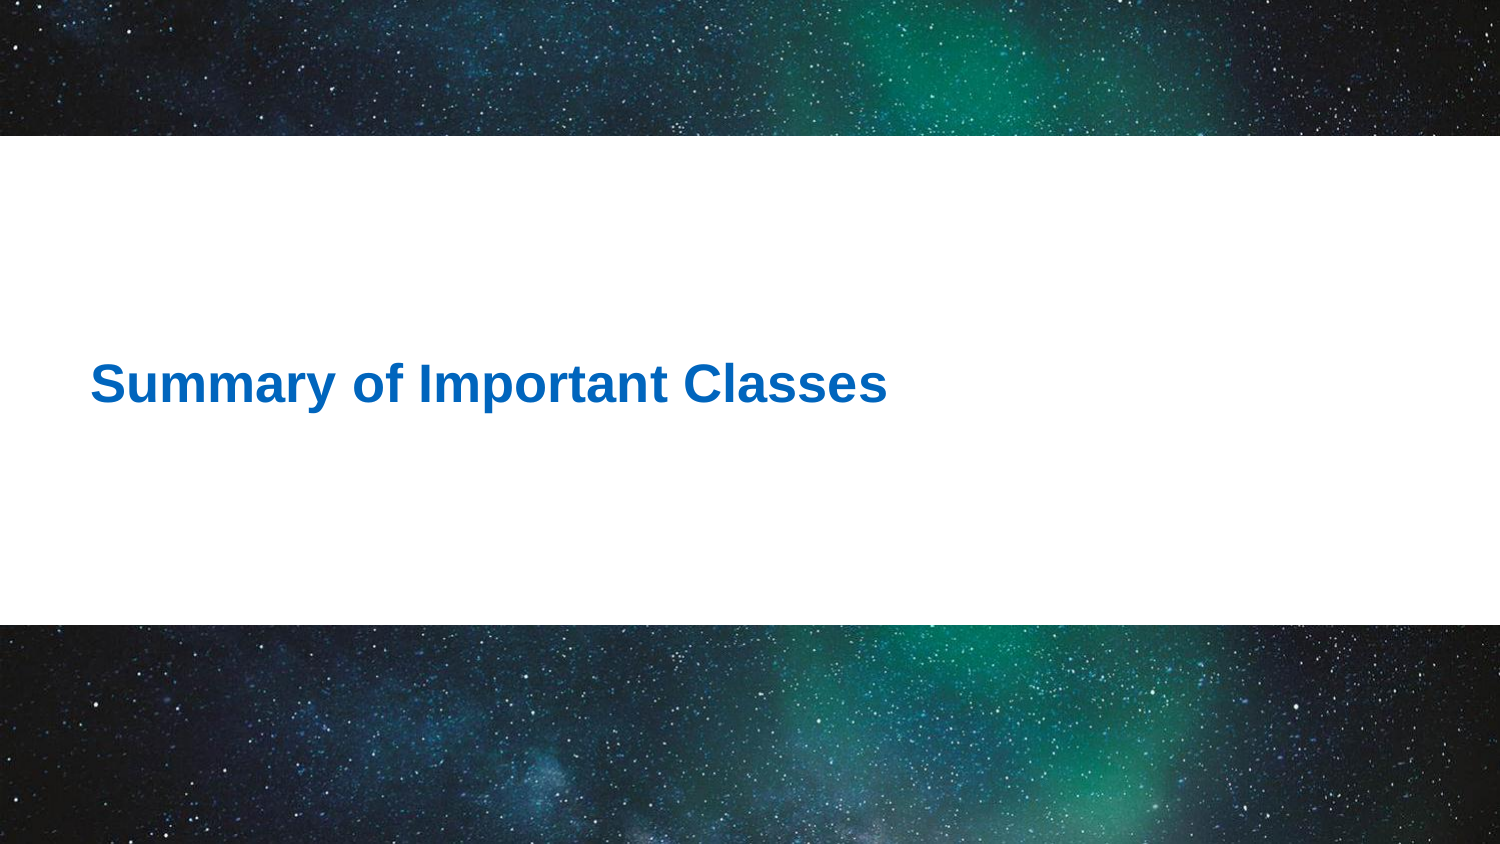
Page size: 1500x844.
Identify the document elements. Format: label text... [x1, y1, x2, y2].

picture [0, 0, 1500, 136]
picture [0, 625, 1500, 844]
title Summary of Important Classes [75, 109, 1402, 422]
